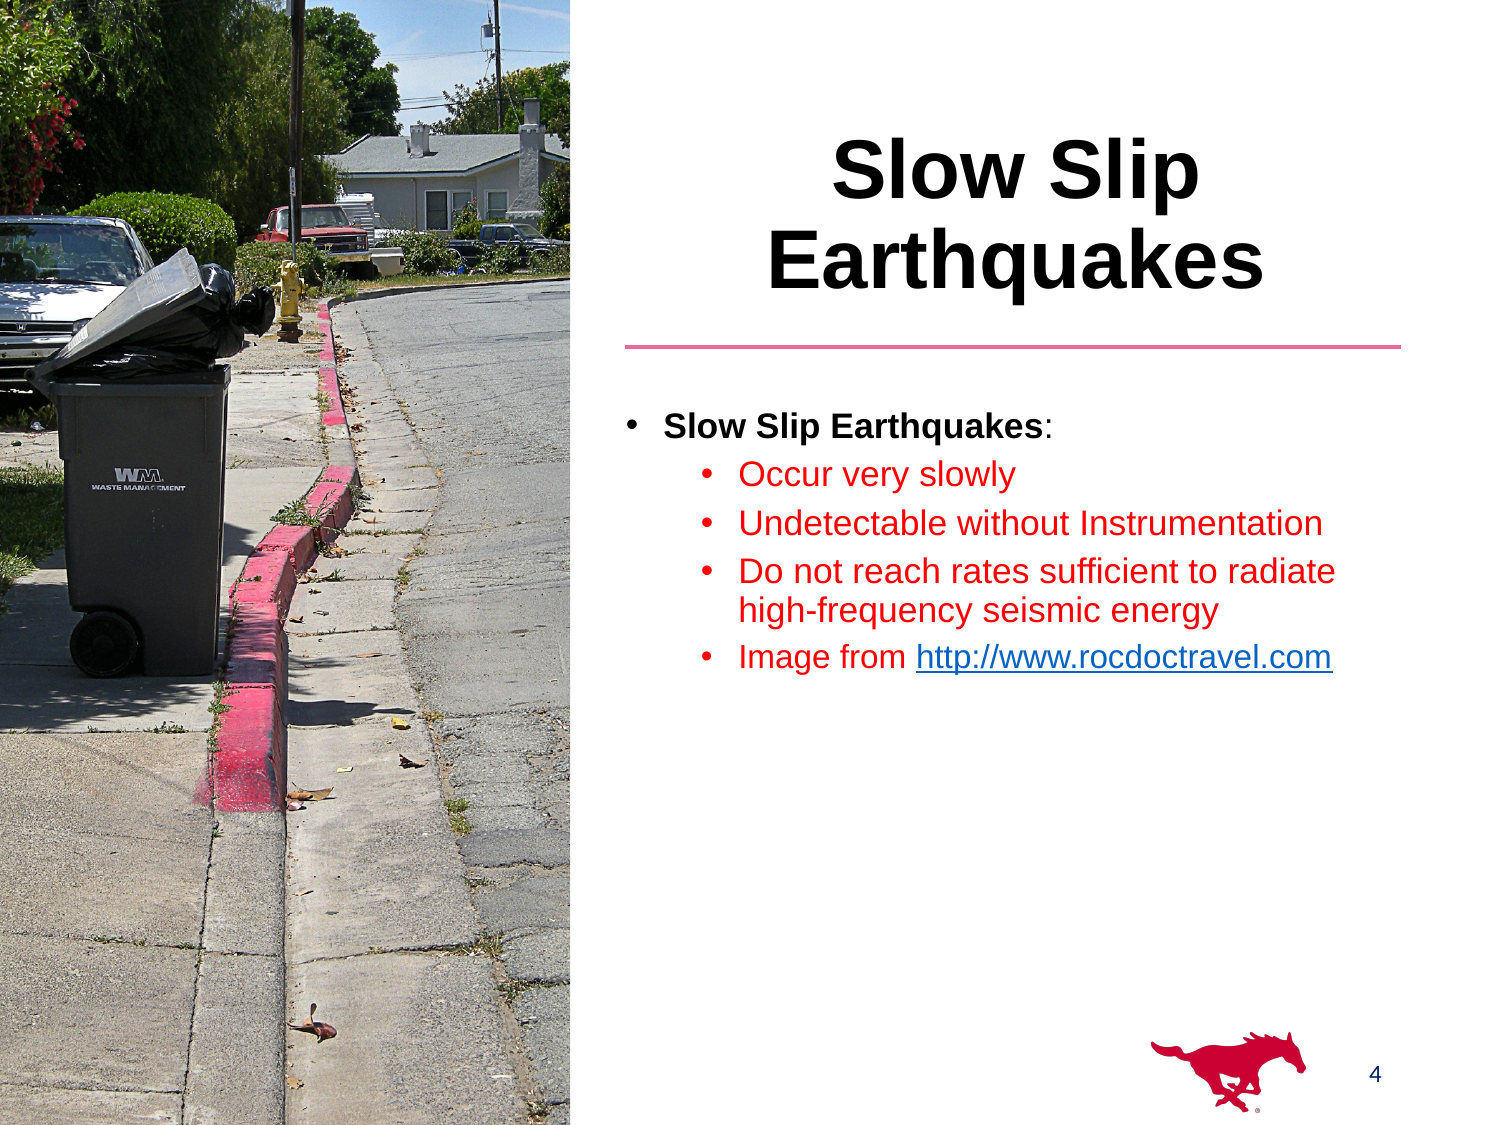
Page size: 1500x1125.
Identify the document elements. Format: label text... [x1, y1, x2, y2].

picture [1151, 1032, 1306, 1113]
picture [0, 0, 571, 1125]
title Slow Slip Earthquakes [610, 103, 1422, 315]
slide_number 4 [1250, 1042, 1397, 1103]
list Slow Slip Earthquakes: Occur very slowly Undetectable without Instrumentation Do not reach rates sufficient to radiate high-frequency seismic energy Image from http://www.rocdoctravel.com [610, 399, 1422, 1021]
